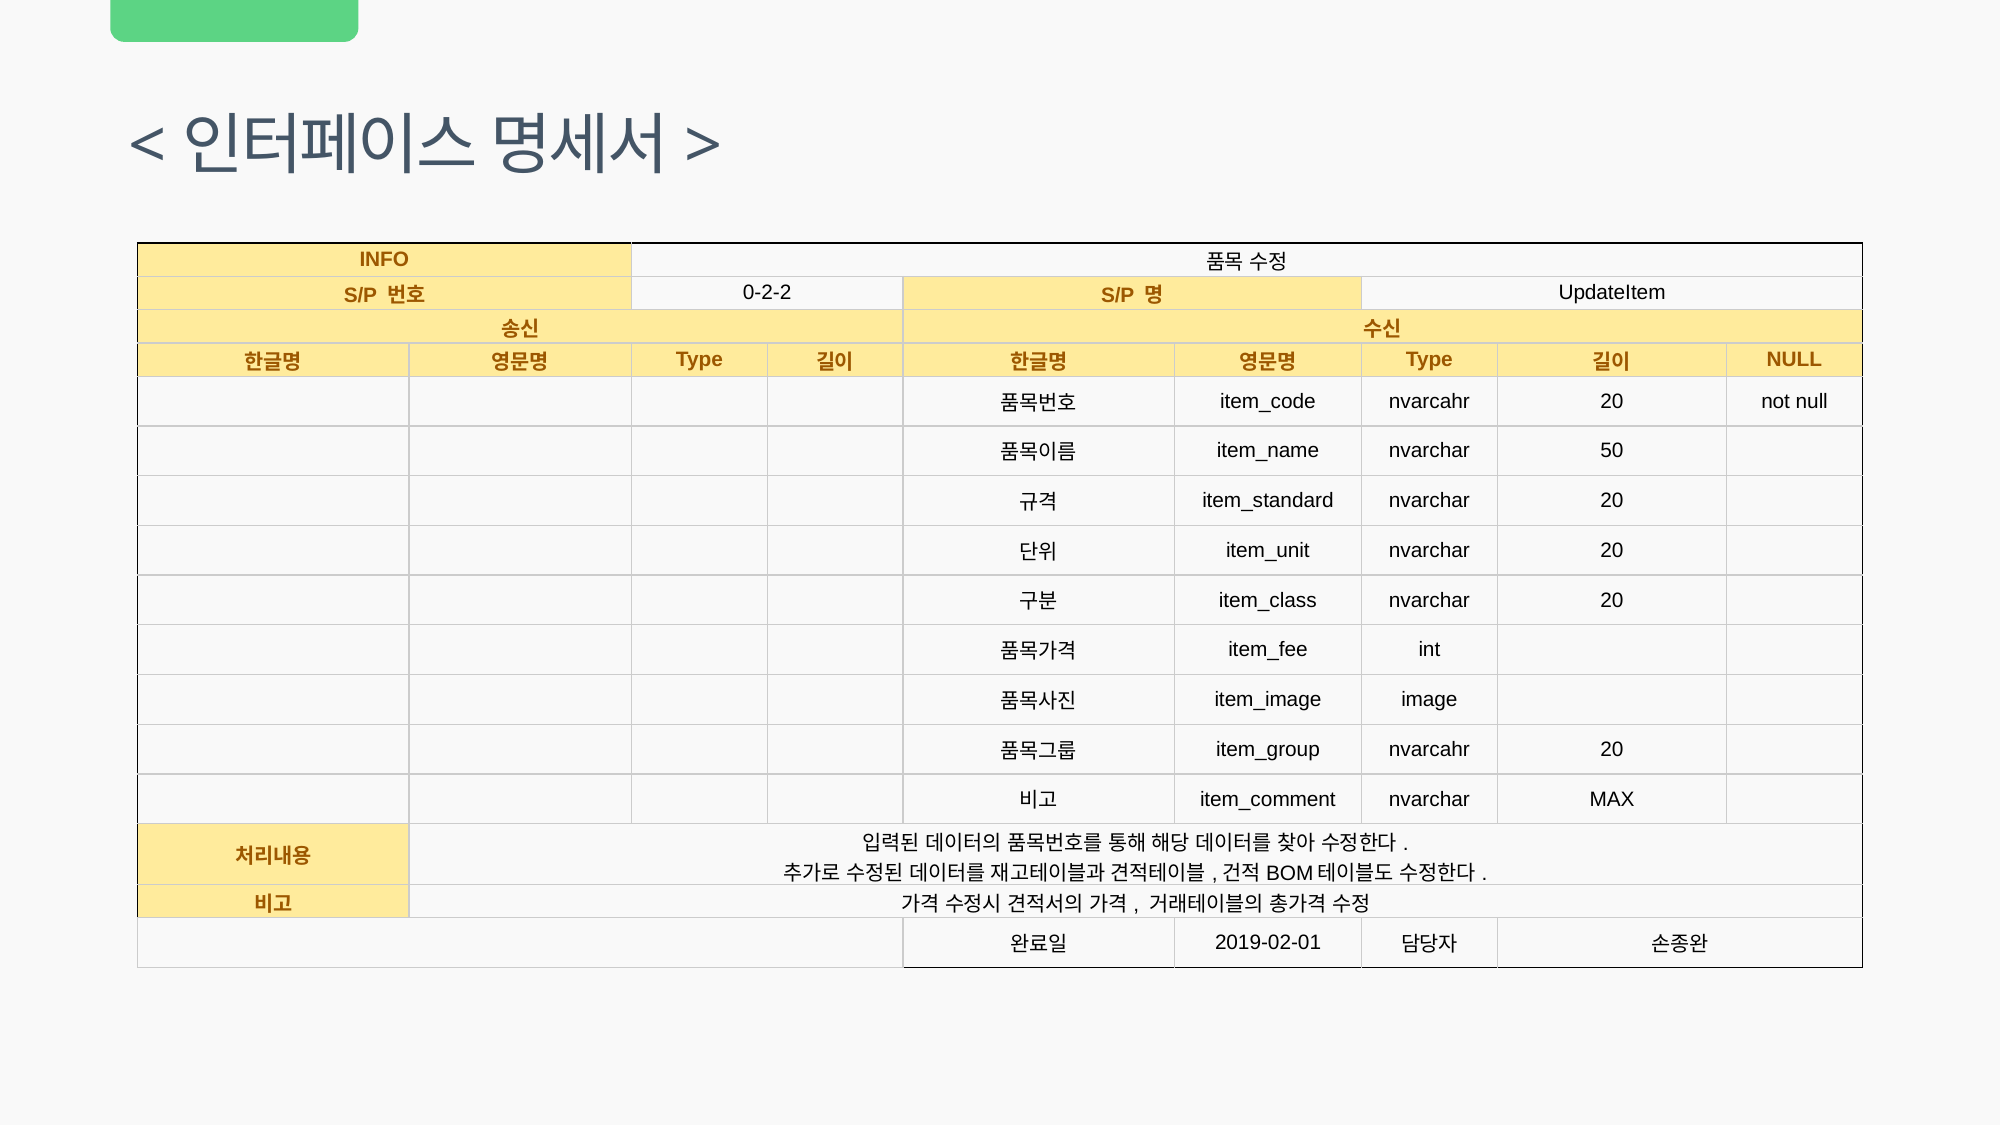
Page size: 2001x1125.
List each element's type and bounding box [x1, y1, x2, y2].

table_cell [138, 576, 408, 624]
table_cell [632, 675, 767, 724]
table_cell [1362, 377, 1497, 425]
table_cell [1175, 526, 1361, 574]
table_cell [904, 344, 1174, 376]
table_cell [904, 526, 1174, 574]
table_cell [768, 344, 902, 376]
table_cell [1362, 775, 1497, 823]
table_cell [632, 344, 767, 376]
table_cell [1362, 344, 1497, 376]
table_cell [1362, 476, 1497, 525]
table_cell [138, 427, 408, 475]
table_cell [768, 725, 902, 773]
table_cell [632, 576, 767, 624]
table_cell [632, 775, 767, 823]
table_cell [1498, 377, 1726, 425]
table_cell [1362, 576, 1497, 624]
table_cell [1175, 675, 1361, 724]
table_cell [768, 526, 902, 574]
table_cell [1362, 277, 1862, 309]
table_cell [1498, 526, 1726, 574]
table_cell [632, 427, 767, 475]
table_cell [1727, 625, 1862, 674]
table_cell [1498, 476, 1726, 525]
table_cell [632, 277, 902, 309]
table_cell [904, 775, 1174, 823]
table_cell [138, 885, 408, 917]
table_cell [138, 476, 408, 525]
table_cell [410, 344, 631, 376]
table_cell [768, 476, 902, 525]
table_cell [1727, 476, 1862, 525]
table_cell [1727, 526, 1862, 574]
table_cell [904, 725, 1174, 773]
table_cell [138, 310, 902, 342]
table_cell [410, 427, 631, 475]
table_cell [632, 476, 767, 525]
table_header [632, 244, 1862, 276]
table_cell [1362, 725, 1497, 773]
table_cell [1175, 344, 1361, 376]
table_cell [904, 476, 1174, 525]
table_cell [1175, 725, 1361, 773]
table_cell [1498, 675, 1726, 724]
table_cell [1727, 344, 1862, 376]
table_cell [1362, 918, 1497, 967]
table_cell [632, 526, 767, 574]
table_cell [410, 675, 631, 724]
table_cell [410, 576, 631, 624]
table_cell [138, 675, 408, 724]
table_cell [904, 277, 1361, 309]
table_cell [768, 377, 902, 425]
table_cell [1175, 625, 1361, 674]
table_cell [410, 725, 631, 773]
table_cell [1175, 377, 1361, 425]
table_cell [1498, 576, 1726, 624]
table_cell [904, 918, 1174, 967]
table_cell [1498, 918, 1862, 967]
table_cell [768, 427, 902, 475]
table_cell [904, 675, 1174, 724]
table_cell [138, 824, 408, 884]
table_cell [1362, 625, 1497, 674]
table_cell [138, 625, 408, 674]
table_cell [632, 625, 767, 674]
table_cell [632, 377, 767, 425]
table_cell [904, 377, 1174, 425]
table_cell [1498, 625, 1726, 674]
table_cell [1175, 427, 1361, 475]
table_cell [1175, 476, 1361, 525]
table_cell [768, 576, 902, 624]
table_cell [138, 725, 408, 773]
table_cell [632, 725, 767, 773]
table_cell [1175, 576, 1361, 624]
table_cell [410, 775, 631, 823]
table_cell [1175, 918, 1361, 967]
table_cell [410, 625, 631, 674]
table_cell [138, 918, 902, 967]
text_box [110, 94, 742, 190]
table_cell [1727, 576, 1862, 624]
text_box [109, 0, 360, 43]
table_cell [768, 625, 902, 674]
table_cell [138, 526, 408, 574]
table_cell [1727, 675, 1862, 724]
table_cell [768, 675, 902, 724]
table_cell [904, 427, 1174, 475]
table_cell [1362, 526, 1497, 574]
table_cell [138, 377, 408, 425]
table_cell [1498, 344, 1726, 376]
table_cell [1727, 427, 1862, 475]
table_cell [410, 824, 1862, 884]
table_cell [410, 885, 1862, 917]
table_cell [1362, 427, 1497, 475]
table_cell [904, 576, 1174, 624]
table_cell [904, 310, 1862, 342]
table_cell [768, 775, 902, 823]
table_cell [1727, 377, 1862, 425]
table_cell [1175, 775, 1361, 823]
table_cell [138, 775, 408, 823]
table_header [138, 244, 631, 276]
table_cell [410, 377, 631, 425]
table_cell [1362, 675, 1497, 724]
table_cell [138, 277, 631, 309]
table_cell [138, 344, 408, 376]
table_cell [1498, 725, 1726, 773]
table_cell [1498, 427, 1726, 475]
table_cell [904, 625, 1174, 674]
table_cell [410, 526, 631, 574]
table_cell [1727, 725, 1862, 773]
table_cell [1727, 775, 1862, 823]
table_cell [410, 476, 631, 525]
table_cell [1498, 775, 1726, 823]
